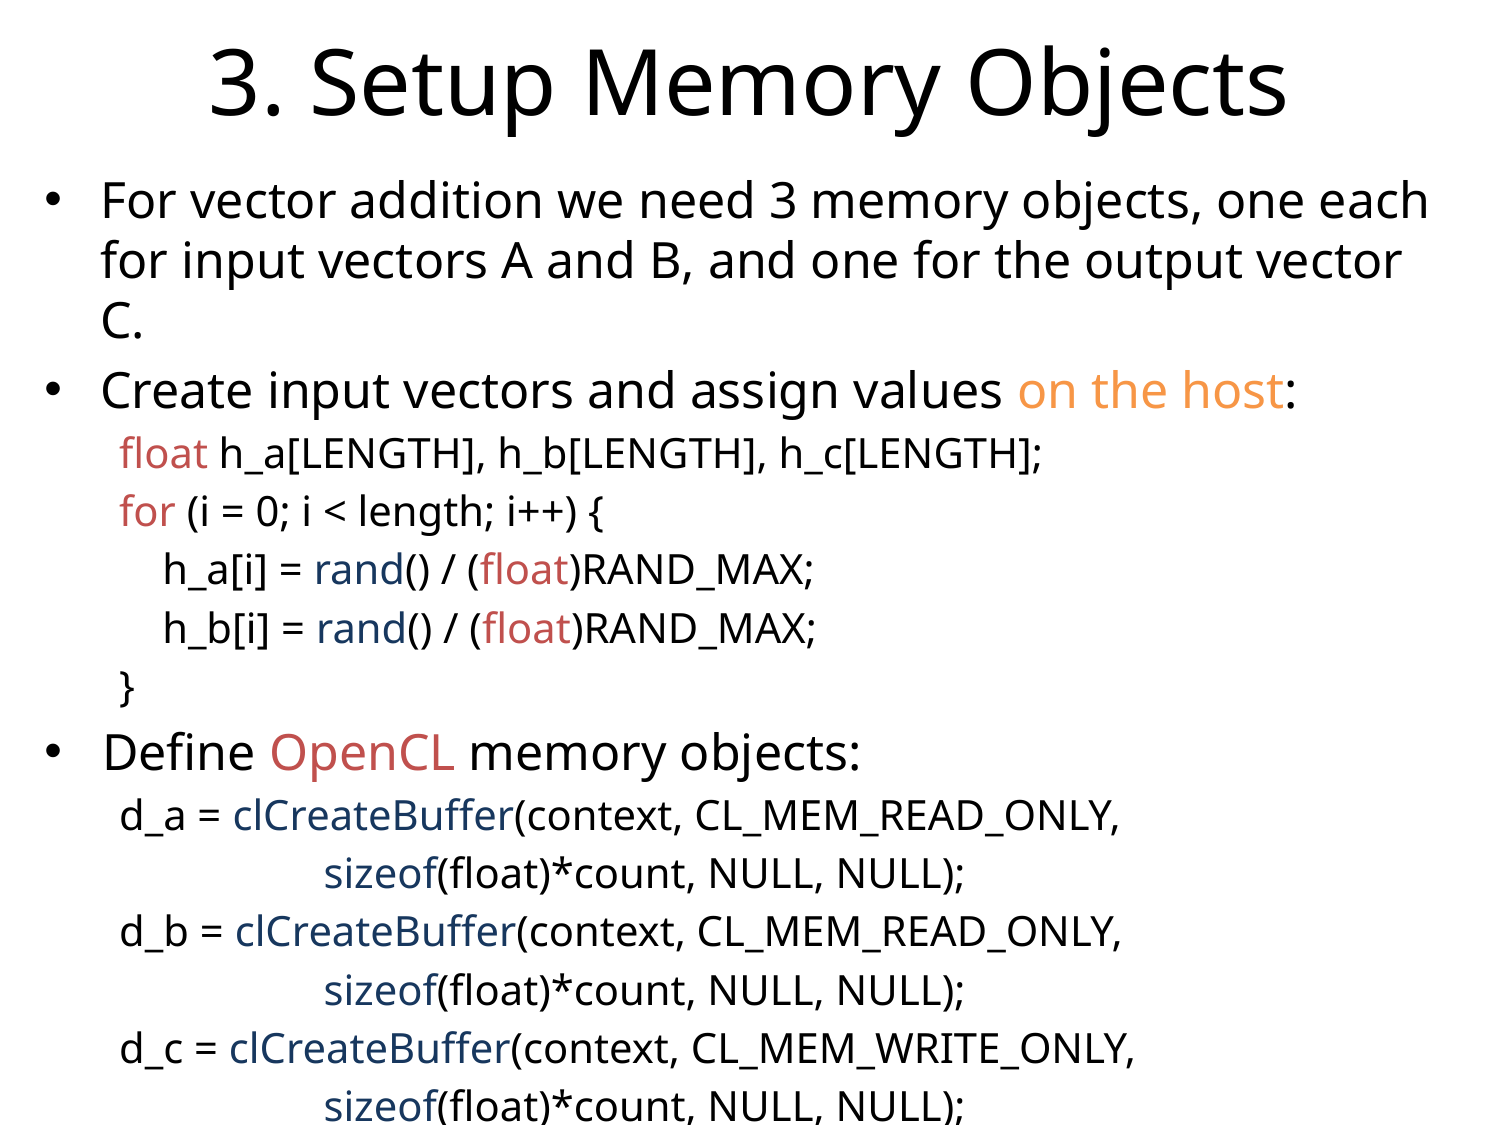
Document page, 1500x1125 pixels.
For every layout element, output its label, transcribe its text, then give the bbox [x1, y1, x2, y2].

text_box For vector addition we need 3 memory objects, one each for input vectors A and B, and one for the output vector C. Create input vectors and assign values on the host: float h_a[LENGTH], h_b[LENGTH], h_c[LENGTH]; for (i = 0; i < length; i++) { h_a[i] = rand() / (float)RAND_MAX; h_b[i] = rand() / (float)RAND_MAX; } Define OpenCL memory objects: d_a = clCreateBuffer(context, CL_MEM_READ_ONLY, sizeof(float)*count, NULL, NULL); d_b = clCreateBuffer(context, CL_MEM_READ_ONLY, sizeof(float)*count, NULL, NULL); d_c = clCreateBuffer(context, CL_MEM_WRITE_ONLY, sizeof(float)*count, NULL, NULL); [29, 160, 1471, 1094]
text_box 3. Setup Memory Objects [74, 0, 1425, 160]
